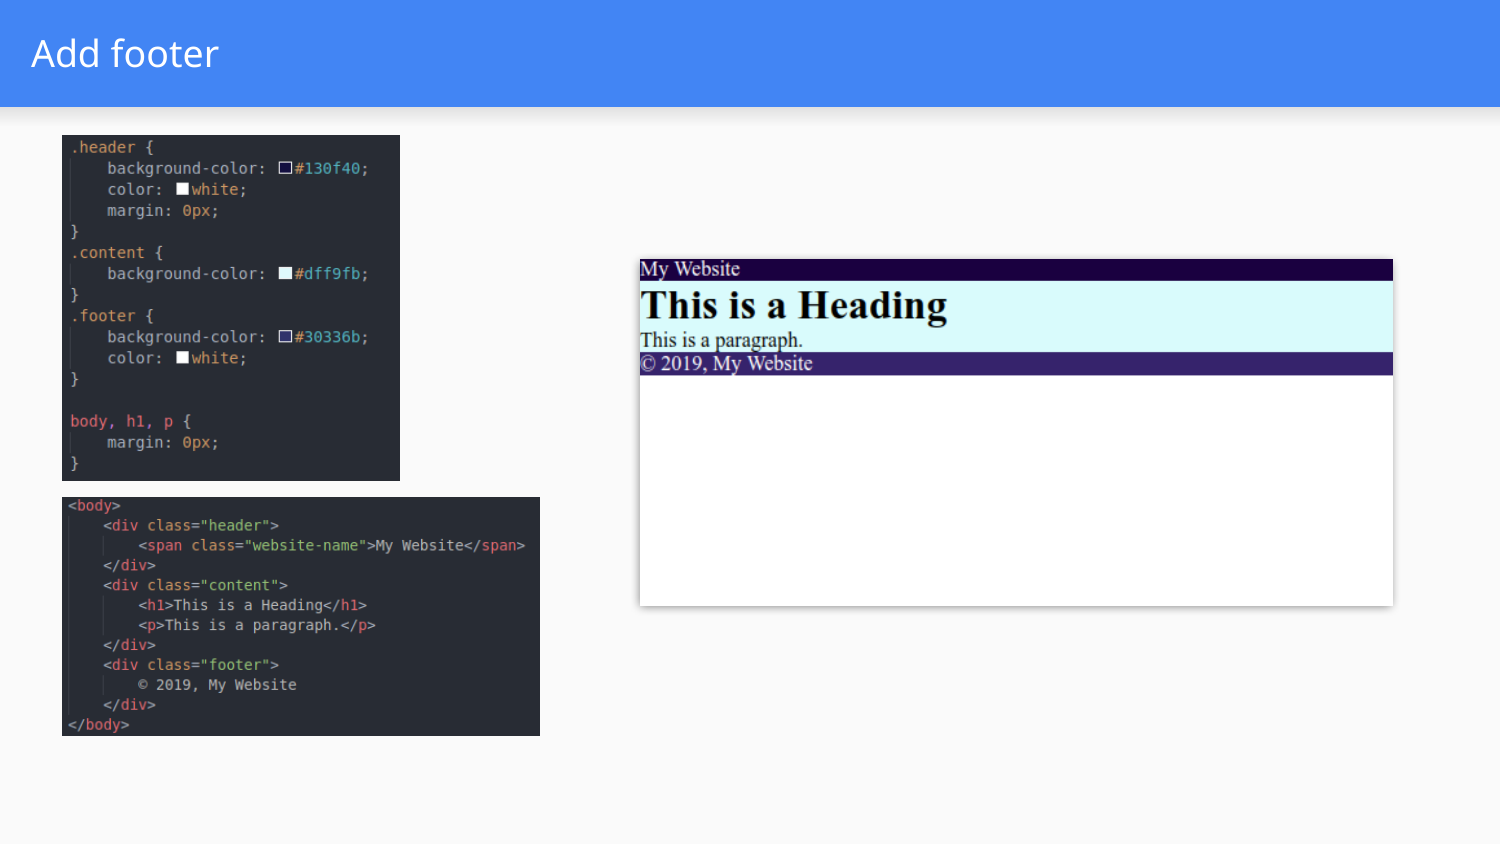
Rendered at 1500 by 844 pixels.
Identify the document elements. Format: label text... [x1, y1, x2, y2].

picture [61, 497, 540, 736]
picture [61, 134, 400, 482]
picture [640, 259, 1393, 606]
title Add footer [16, 2, 1464, 102]
